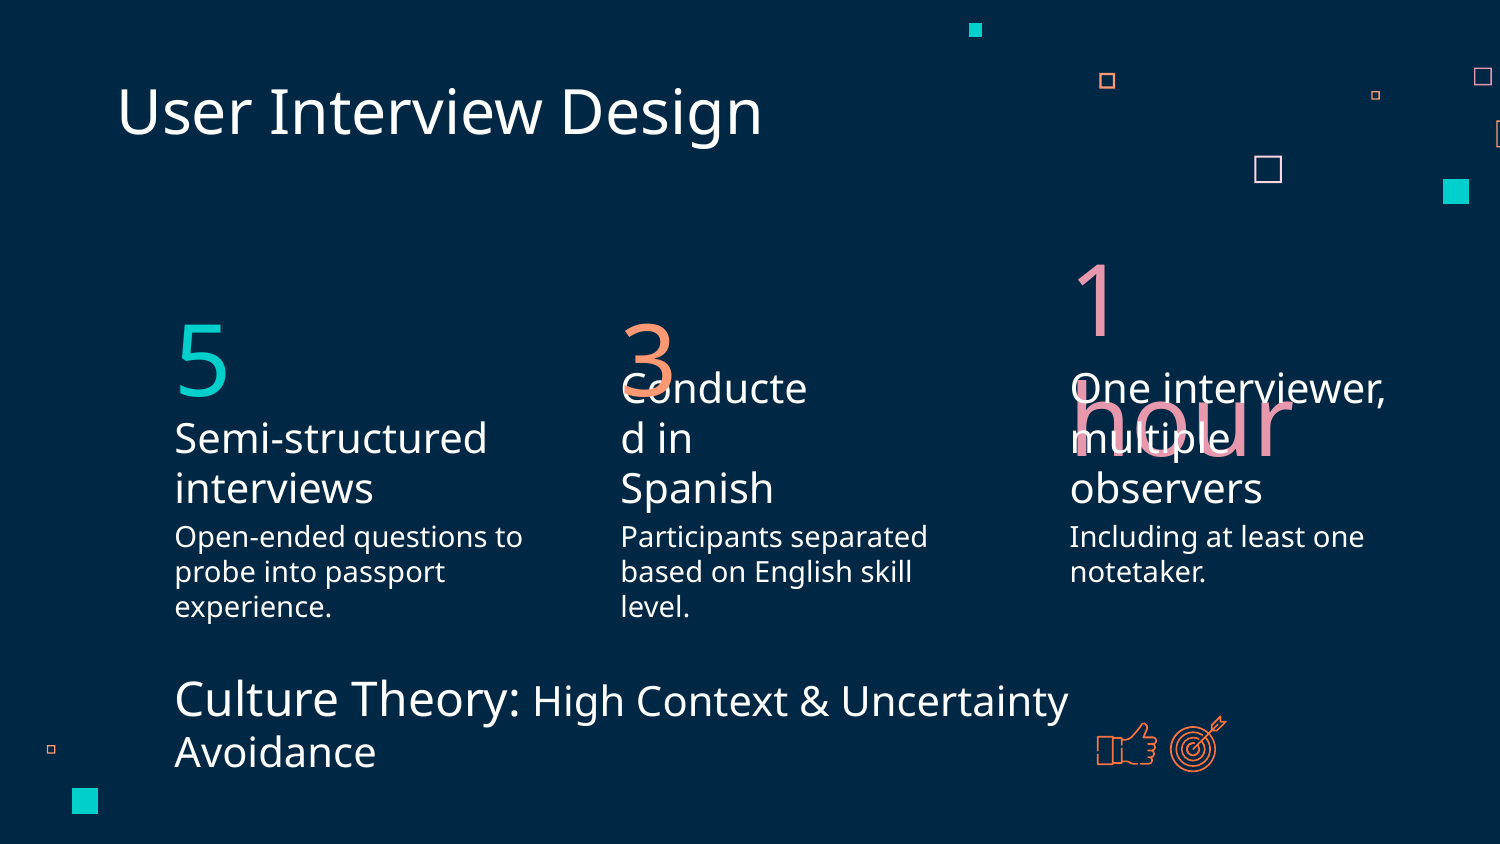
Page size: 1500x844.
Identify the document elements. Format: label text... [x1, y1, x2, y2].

text_box [1169, 715, 1227, 773]
title Semi-structured interviews [159, 432, 513, 503]
subtitle Participants separated based on English skill level. [605, 503, 1004, 598]
title 1 hour [1054, 309, 1343, 404]
title 5 [159, 309, 447, 404]
title User Interview Design [101, 67, 853, 163]
subtitle Including at least one notetaker. [1054, 503, 1453, 598]
text_box [1096, 722, 1158, 766]
title 3 [605, 309, 894, 404]
subtitle Open-ended questions to probe into passport experience. [159, 503, 558, 598]
title Culture Theory: High Context & Uncertainty Avoidance [159, 696, 1212, 792]
title One interviewer, multiple observers [1054, 432, 1424, 527]
title Conducted in Spanish [605, 432, 833, 503]
